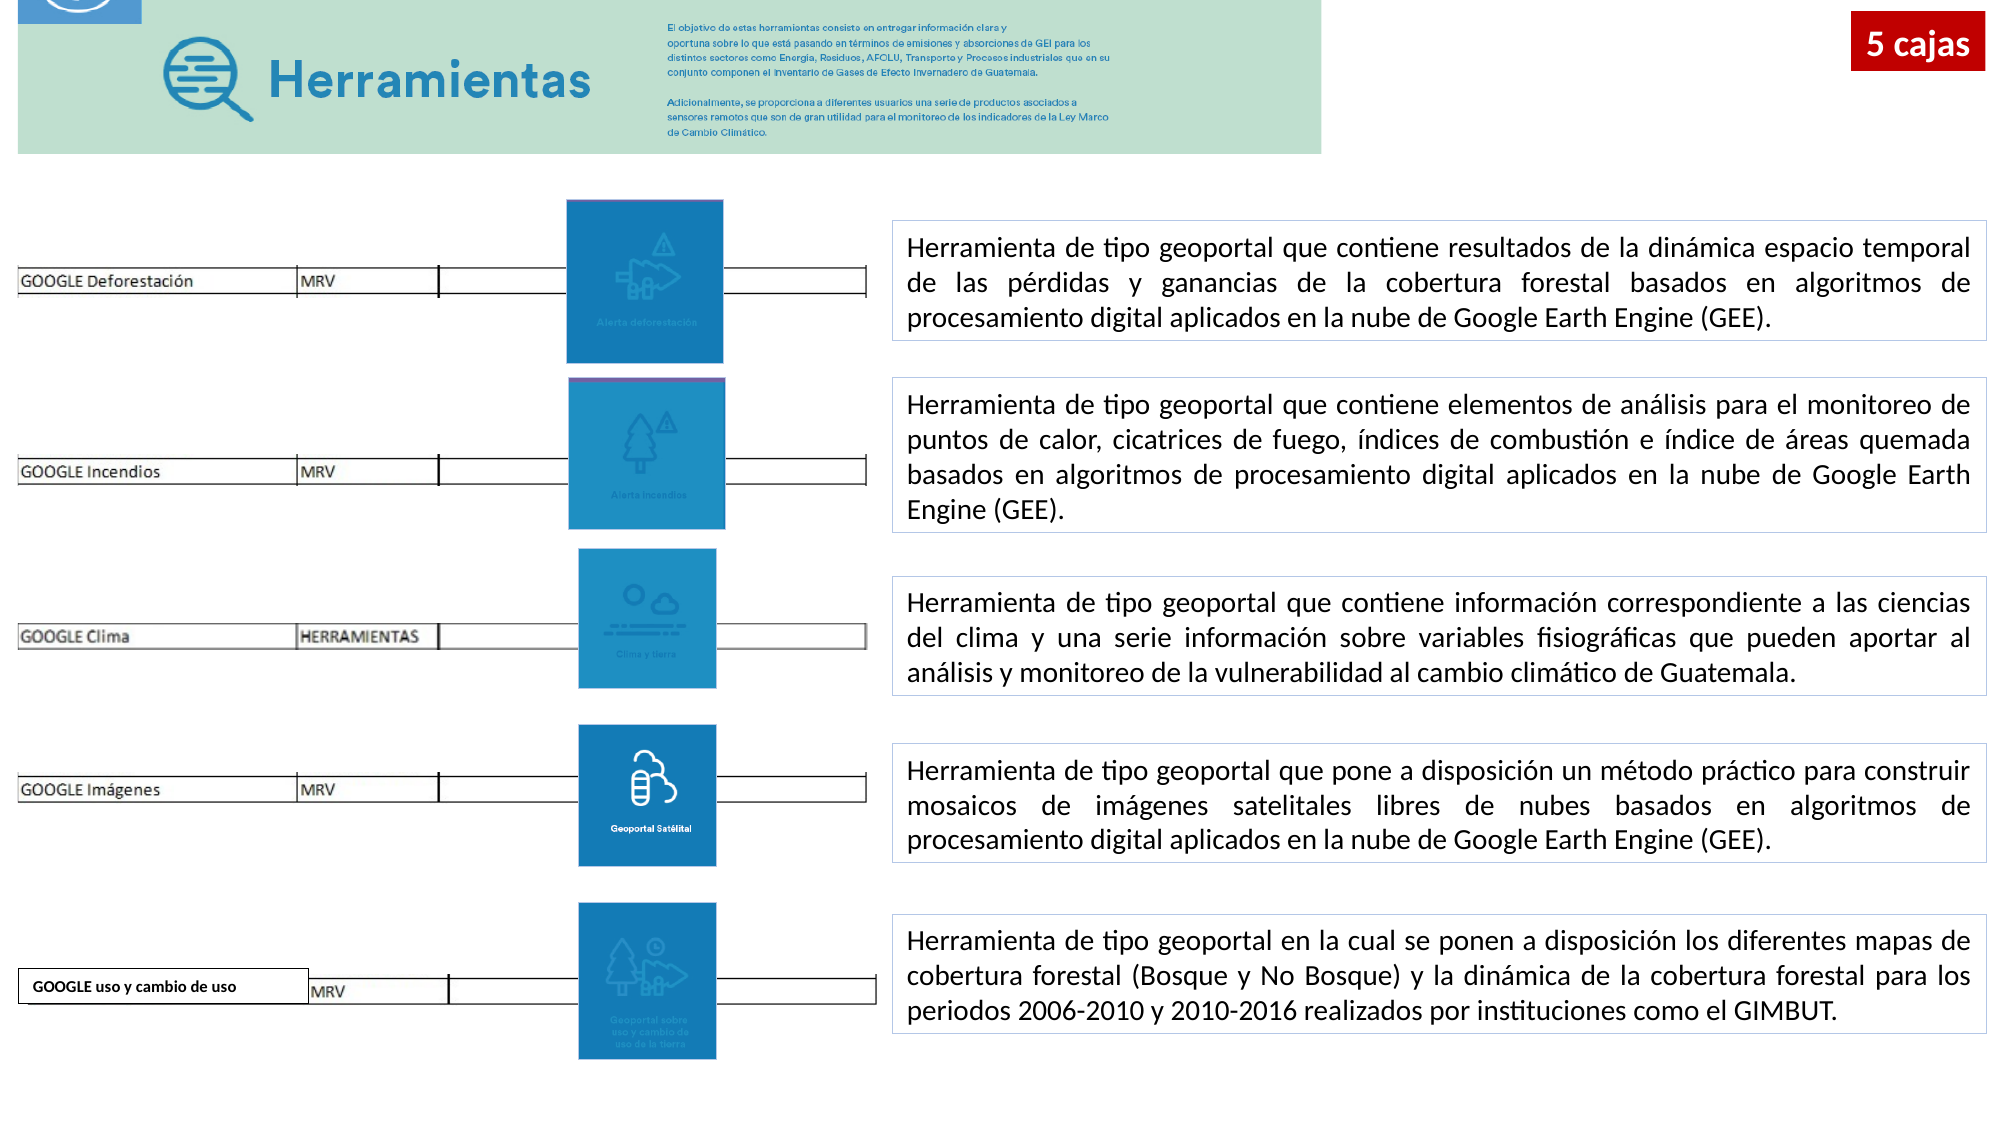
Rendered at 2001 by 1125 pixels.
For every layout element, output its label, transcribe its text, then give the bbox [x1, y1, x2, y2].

picture [17, 377, 868, 530]
picture [27, 902, 878, 1060]
text_box 5 cajas [1851, 11, 1986, 71]
text_box Herramienta de tipo geoportal que contiene información correspondiente a las ciencias del clima y una serie información sobre variables fisiográficas que pueden aportar al análisis y monitoreo de la vulnerabilidad al cambio climático de Guatemala. [892, 576, 1987, 696]
picture [17, 0, 1322, 154]
picture [17, 548, 868, 689]
text_box GOOGLE uso y cambio de uso [18, 968, 309, 1004]
text_box Herramienta de tipo geoportal que contiene resultados de la dinámica espacio temporal de las pérdidas y ganancias de la cobertura forestal basados en algoritmos de procesamiento digital aplicados en la nube de Google Earth Engine (GEE). [892, 220, 1987, 341]
text_box Herramienta de tipo geoportal que pone a disposición un método práctico para construir mosaicos de imágenes satelitales libres de nubes basados en algoritmos de procesamiento digital aplicados en la nube de Google Earth Engine (GEE). [892, 743, 1987, 863]
text_box Herramienta de tipo geoportal en la cual se ponen a disposición los diferentes mapas de cobertura forestal (Bosque y No Bosque) y la dinámica de la cobertura forestal para los periodos 2006-2010 y 2010-2016 realizados por instituciones como el GIMBUT. [892, 914, 1987, 1034]
picture [17, 724, 868, 867]
text_box Herramienta de tipo geoportal que contiene elementos de análisis para el monitoreo de puntos de calor, cicatrices de fuego, índices de combustión e índice de áreas quemada basados en algoritmos de procesamiento digital aplicados en la nube de Google Earth Engine (GEE). [892, 377, 1987, 533]
picture [17, 198, 868, 364]
